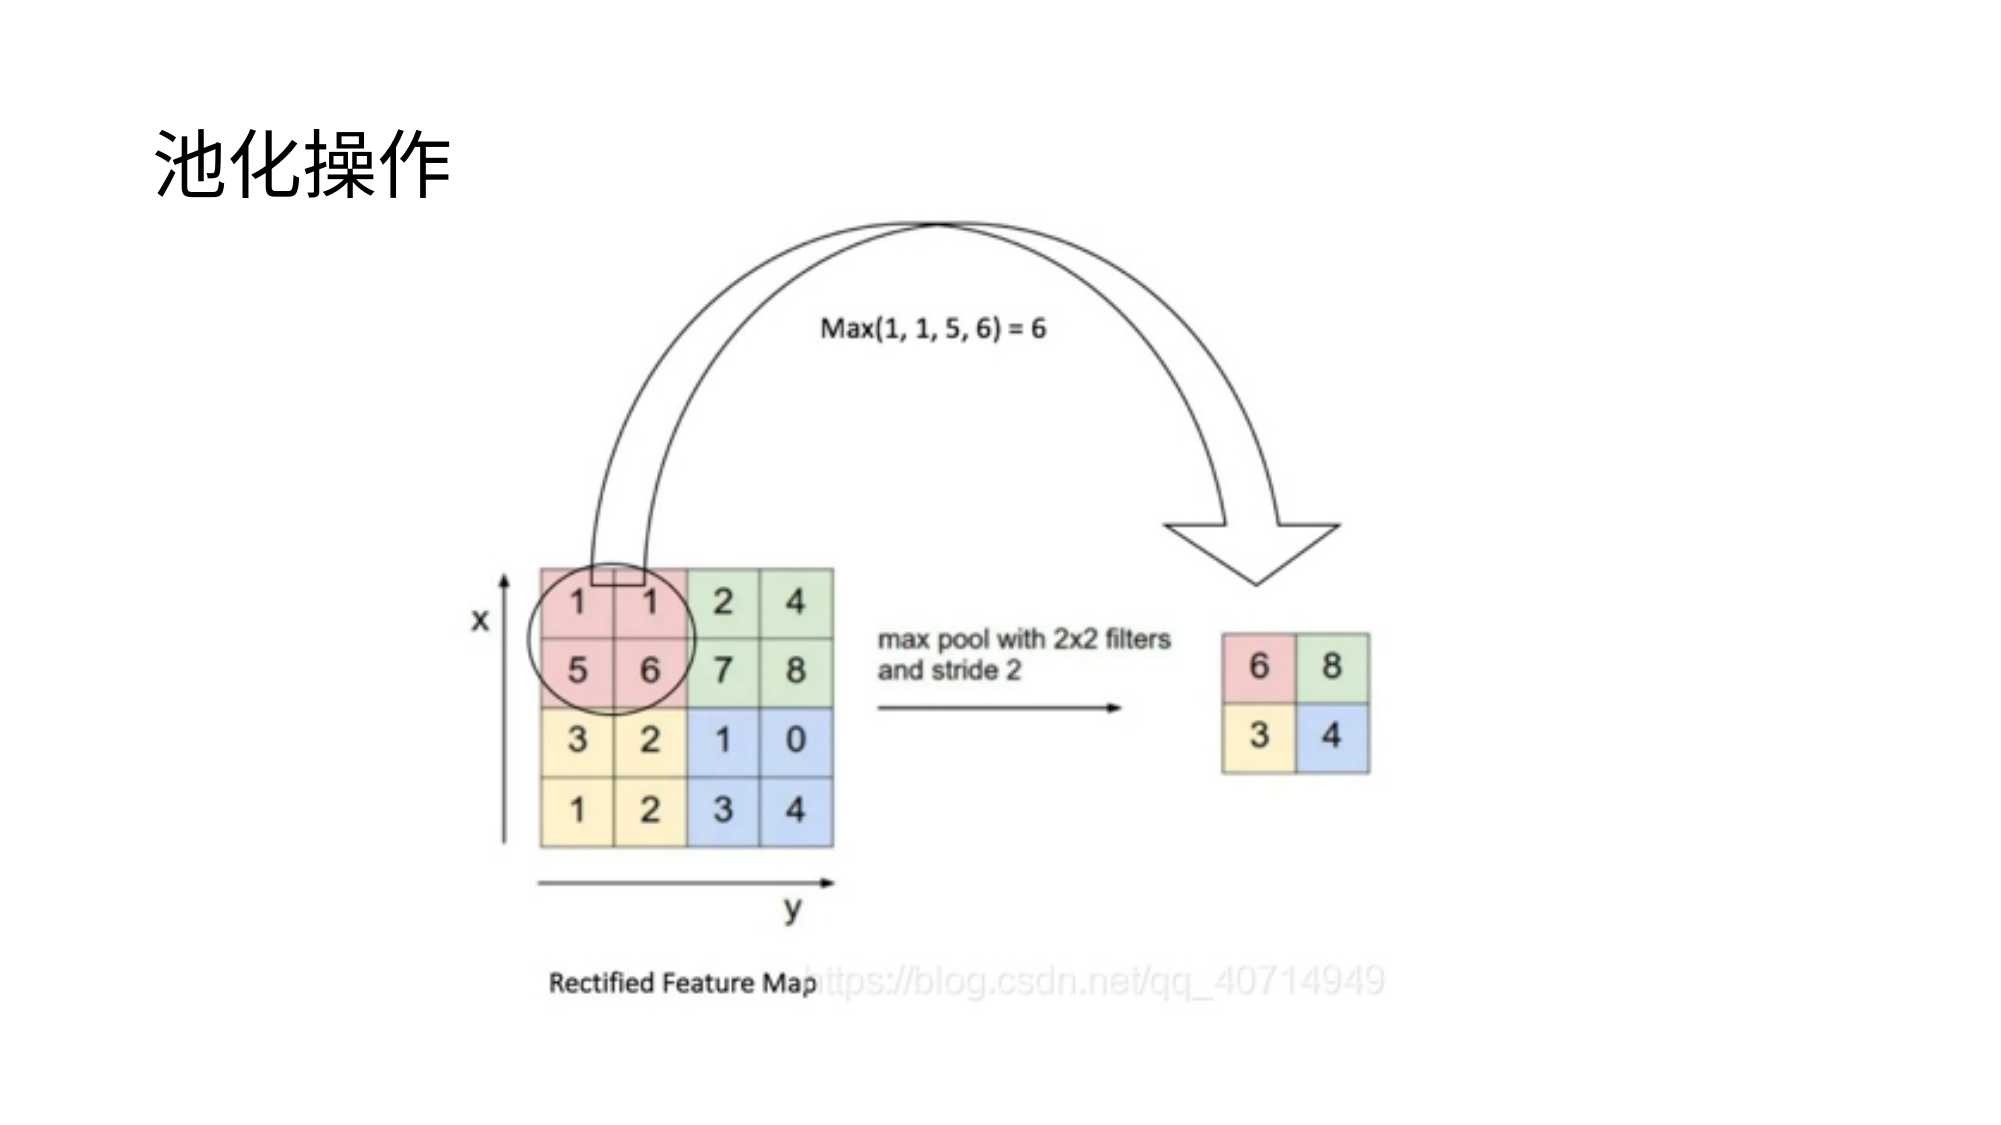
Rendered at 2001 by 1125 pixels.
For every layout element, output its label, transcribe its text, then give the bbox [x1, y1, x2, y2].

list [453, 212, 1408, 1025]
title 池化操作 [137, 59, 1863, 278]
